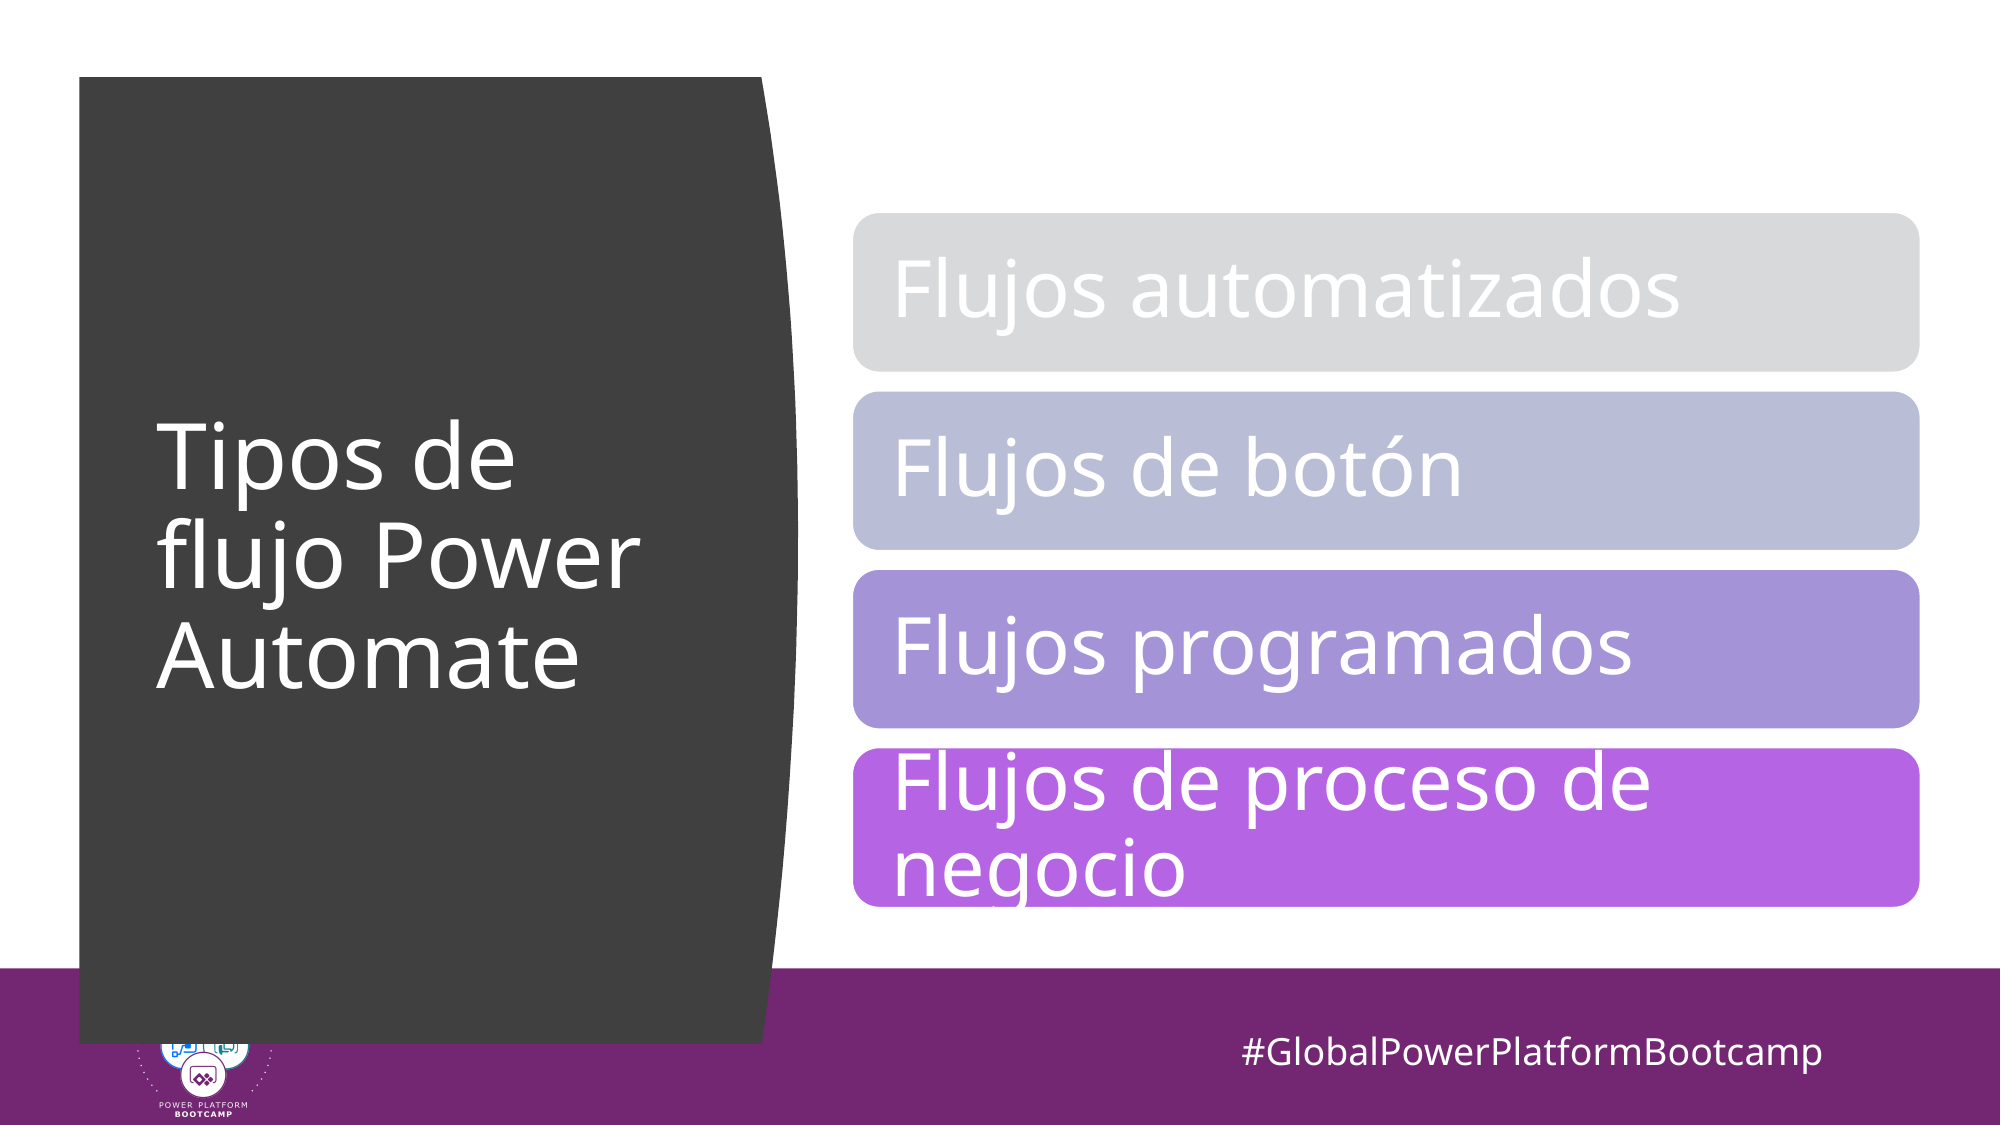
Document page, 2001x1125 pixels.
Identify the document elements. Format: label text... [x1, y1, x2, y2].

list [852, 77, 1921, 1043]
text_box [78, 76, 800, 1045]
picture [137, 1045, 272, 1117]
title Tipos de flujo Power Automate [141, 166, 702, 953]
